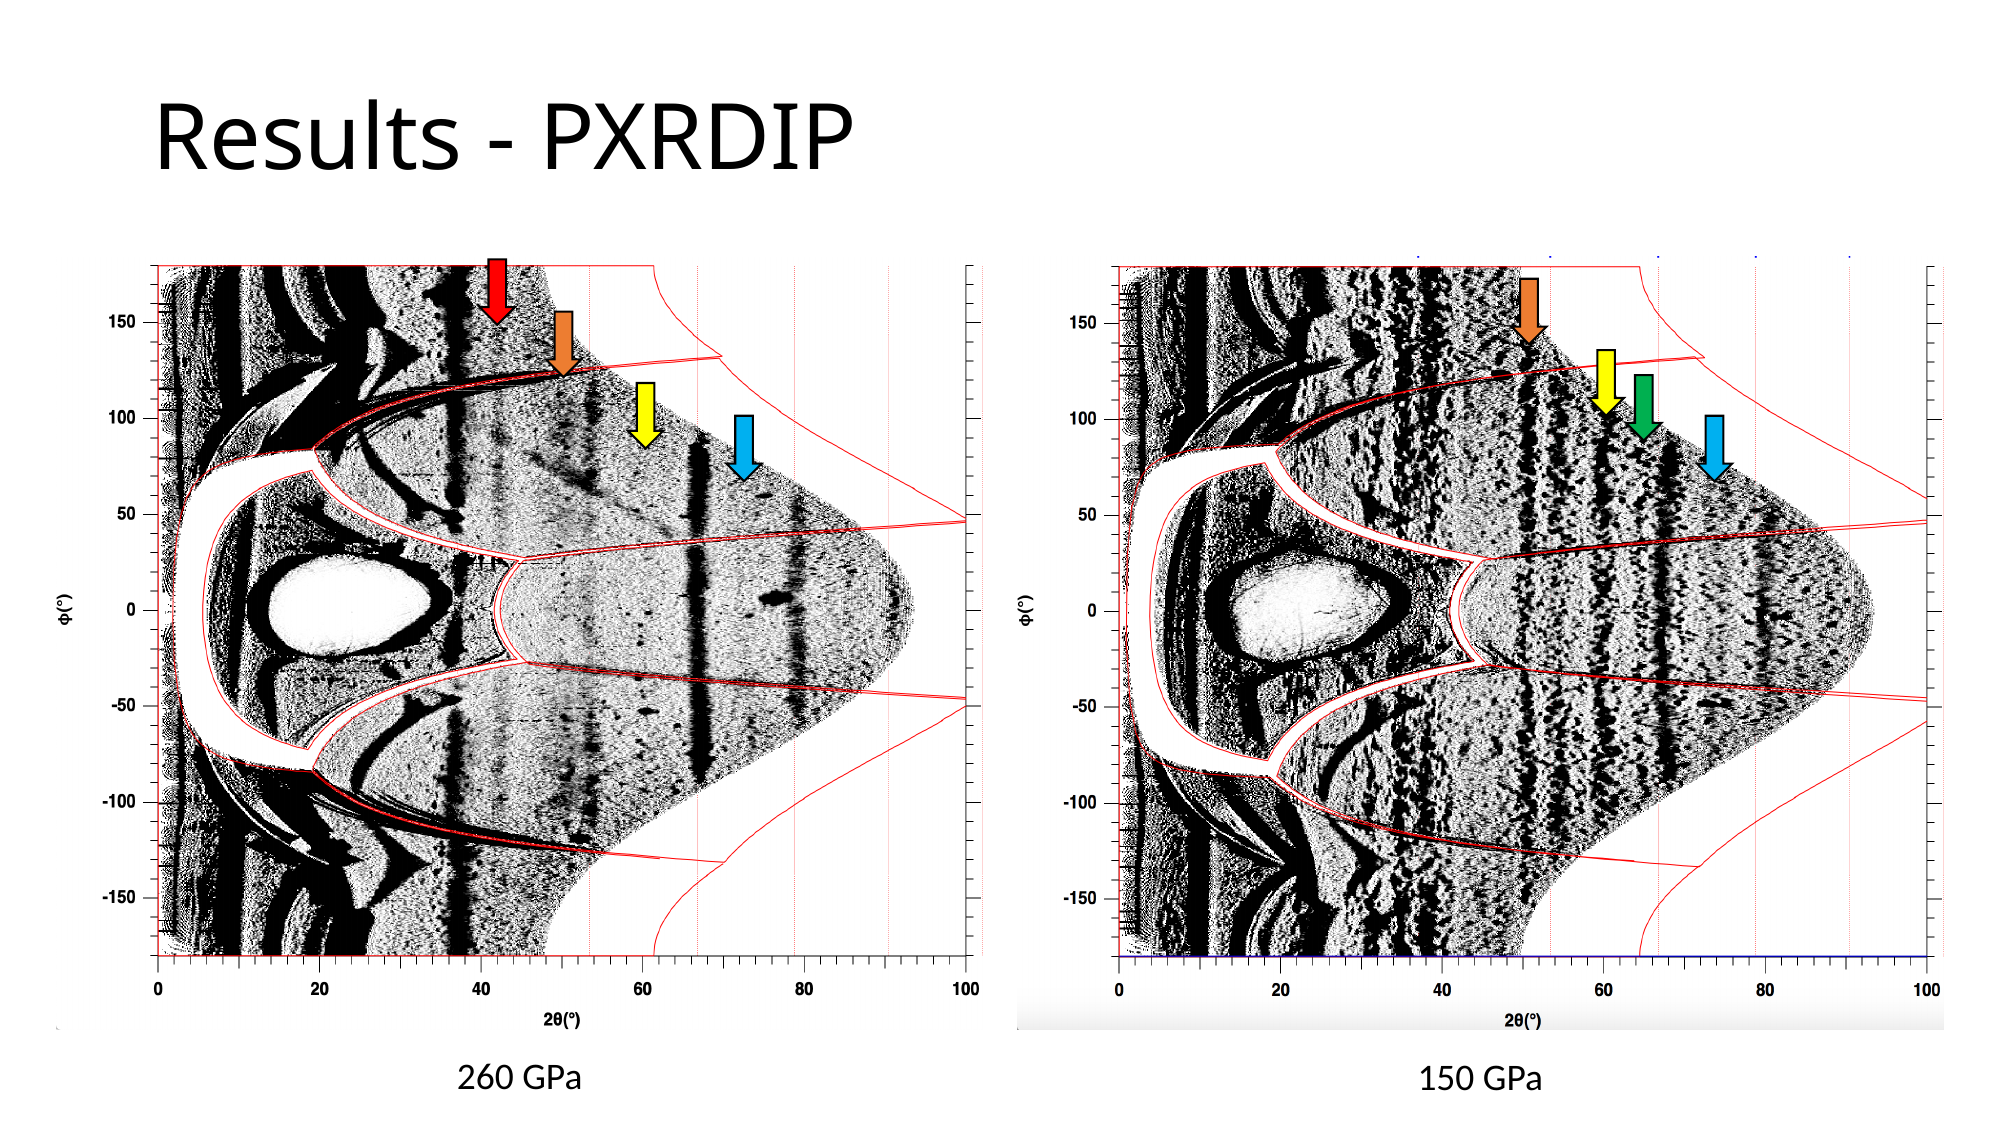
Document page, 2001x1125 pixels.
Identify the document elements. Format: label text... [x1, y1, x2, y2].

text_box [56, 256, 1944, 1107]
title Results - PXRDIP [137, 31, 1863, 249]
